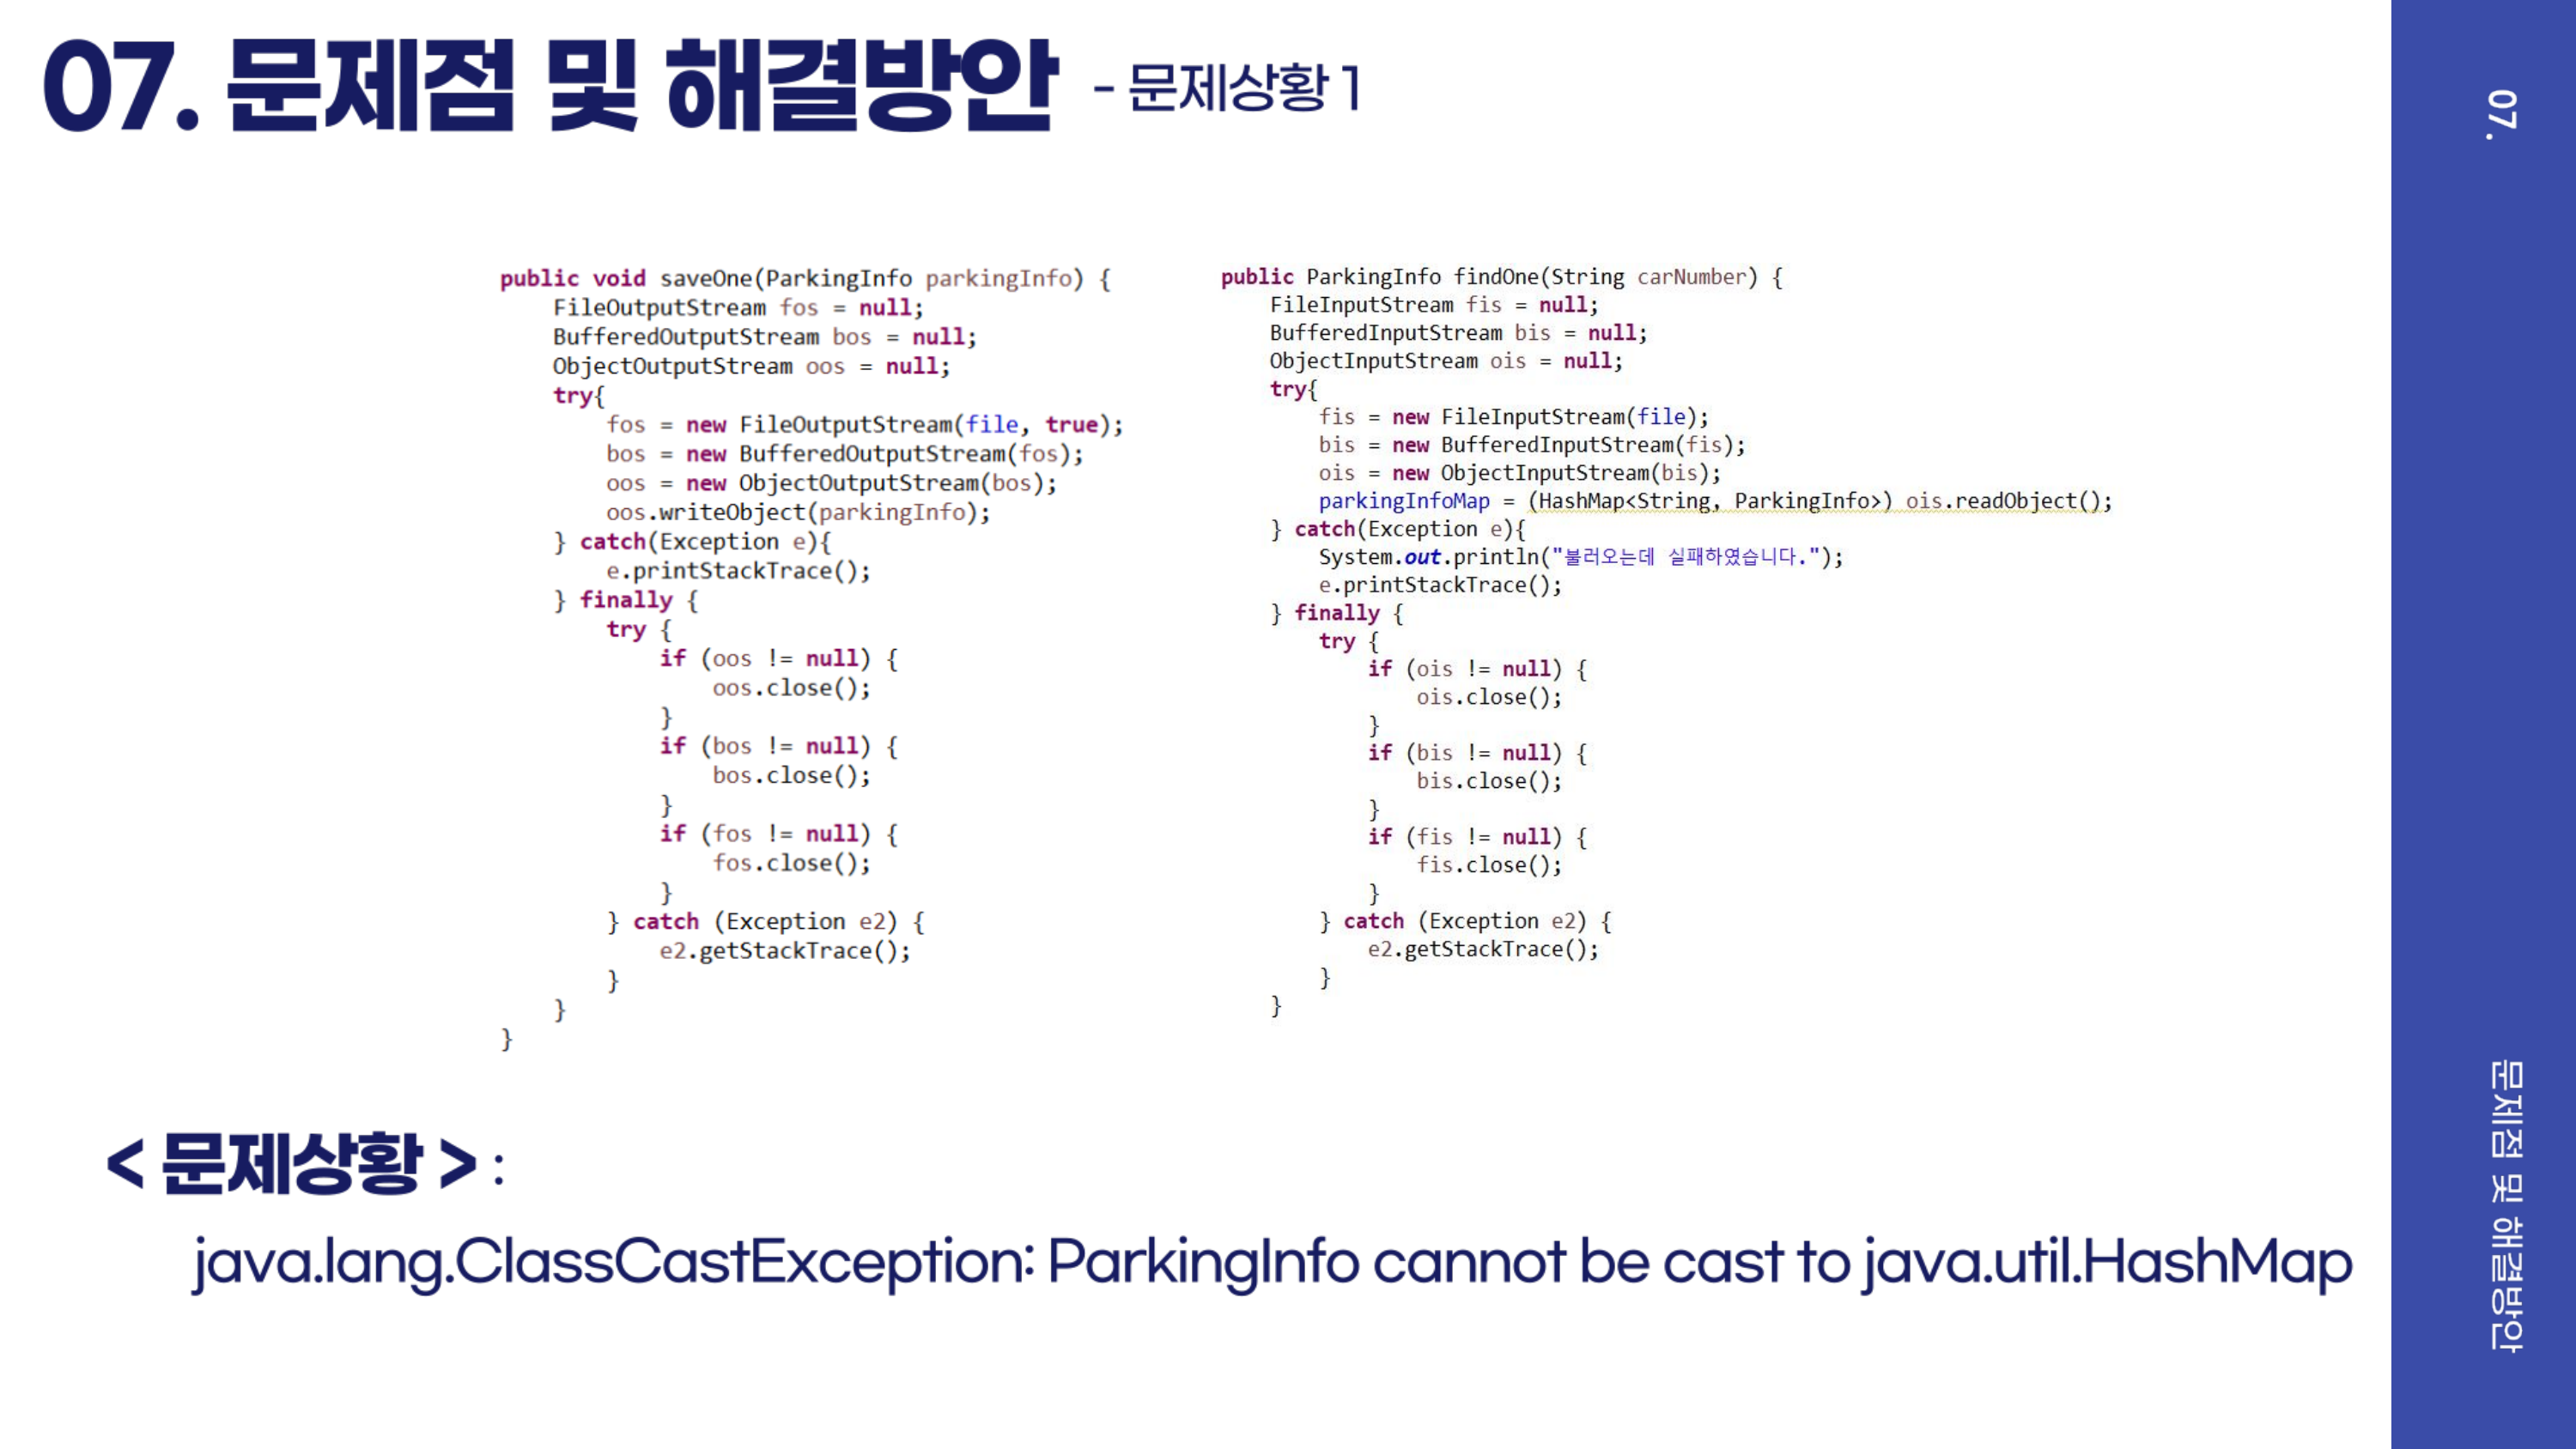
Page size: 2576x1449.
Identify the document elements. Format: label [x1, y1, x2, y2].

text_box [2473, 88, 2528, 1355]
picture [0, 7, 1385, 182]
text_box [2391, 0, 2576, 1449]
text_box [470, 229, 2131, 1067]
picture [94, 1113, 2383, 1332]
